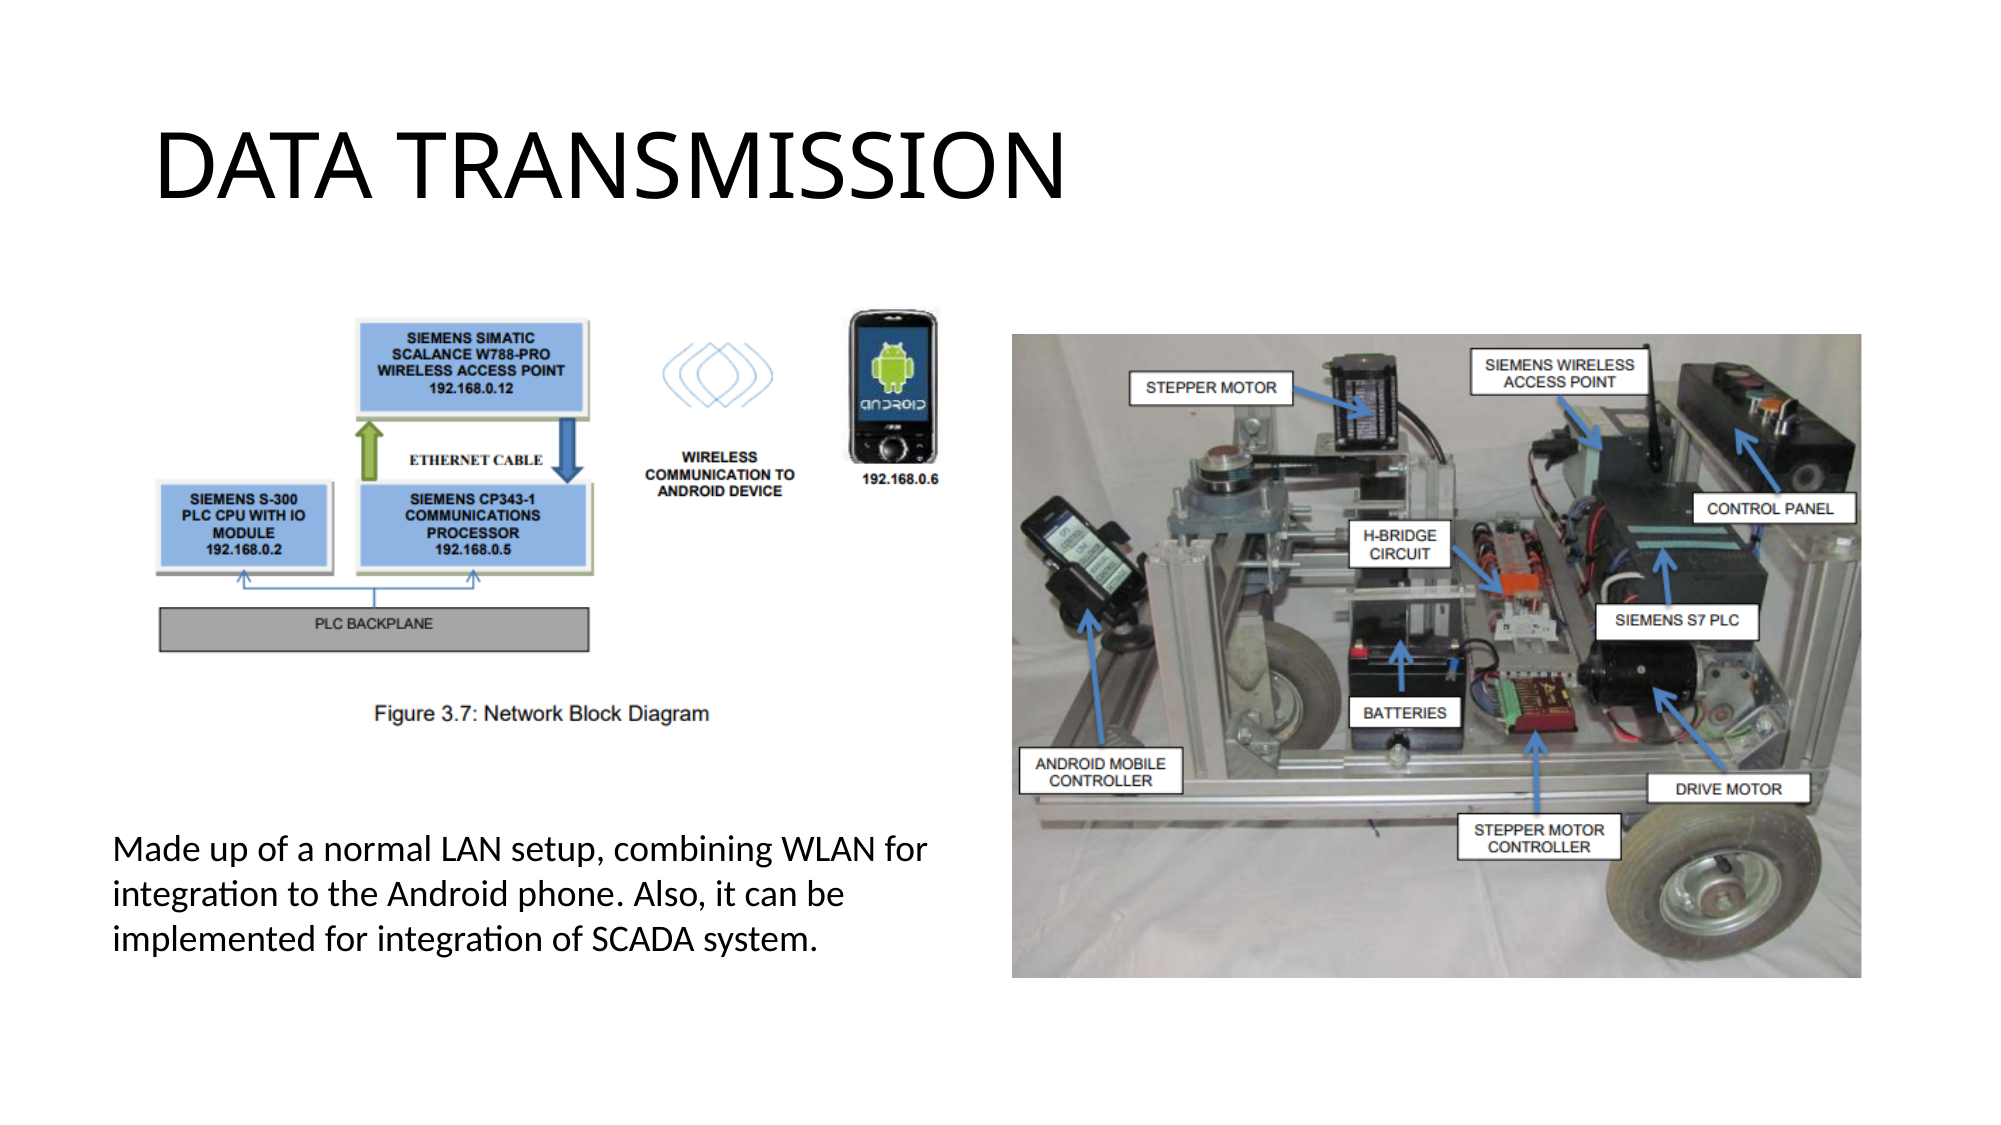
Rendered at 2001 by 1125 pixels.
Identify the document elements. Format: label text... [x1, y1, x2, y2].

title DATA TRANSMISSION [137, 59, 1863, 278]
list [1012, 334, 1863, 978]
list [137, 277, 988, 759]
text_box Made up of a normal LAN setup, combining WLAN for integration to the Android phone. Also, it can be implemented for integration of SCADA system. [97, 816, 1002, 966]
